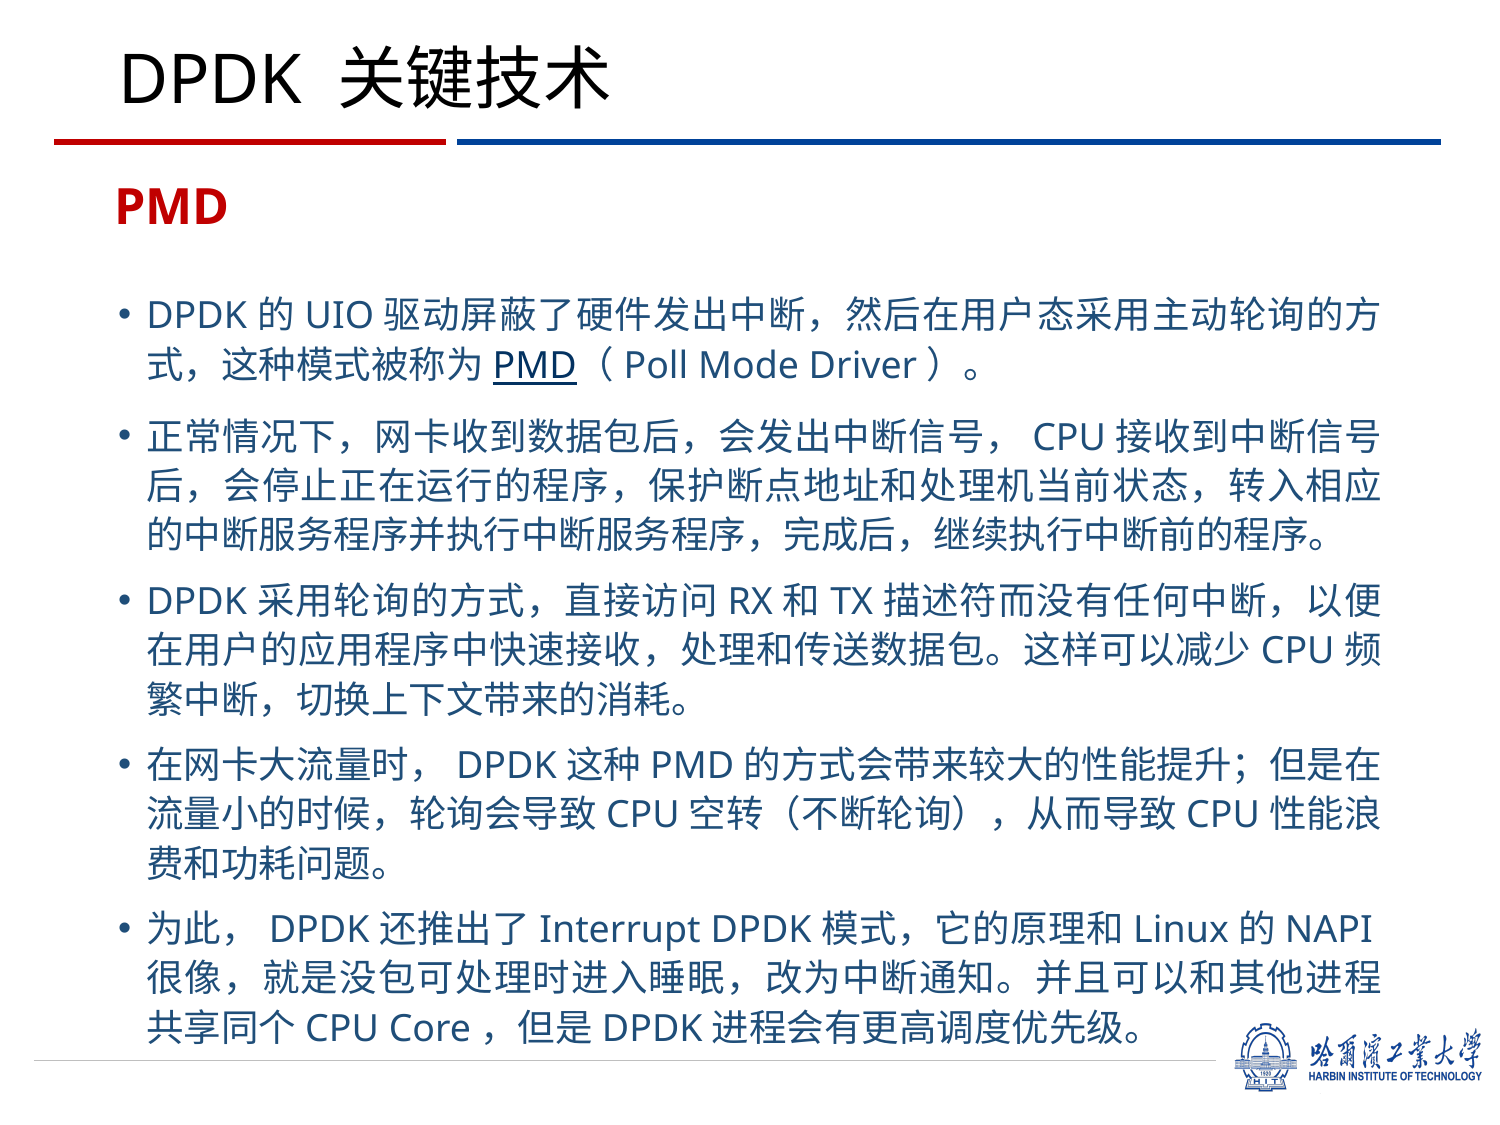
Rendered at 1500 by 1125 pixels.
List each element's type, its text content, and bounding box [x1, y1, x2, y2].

picture [1204, 1023, 1482, 1094]
title DPDK 关键技术 [103, 32, 1397, 126]
text_box PMD [99, 174, 850, 243]
list DPDK的UIO驱动屏蔽了硬件发出中断，然后在用户态采用主动轮询的方式，这种模式被称为PMD（Poll Mode Driver）。 正常情况下，网卡收到数据包后，会发出中断信号，CPU接收到中断信号后，会停止正在运行的程序，保护断点地址和处理机当前状态，转入相应的中断服务程序并执行中断服务程序，完成后，继续执行中断前的程序。 DPDK采用轮询的方式，直接访问RX和TX描述符而没有任何中断，以便在用户的应用程序中快速接收，处理和传送数据包。这样可以减少CPU频繁中断，切换上下文带来的消耗。 在网卡大流量时，DPDK这种PMD的方式会带来较大的性能提升；但是在流量小的时候，轮询会导致CPU空转（不断轮询），从而导致CPU性能浪费和功耗问题。 为此，DPDK还推出了Interrupt DPDK模式，它的原理和Linux的NAPI很像，就是没包可处理时进入睡眠，改为中断通知。并且可以和其他进程共享同个CPU Core，但是DPDK进程会有更高调度优先级。 [103, 279, 1397, 1014]
